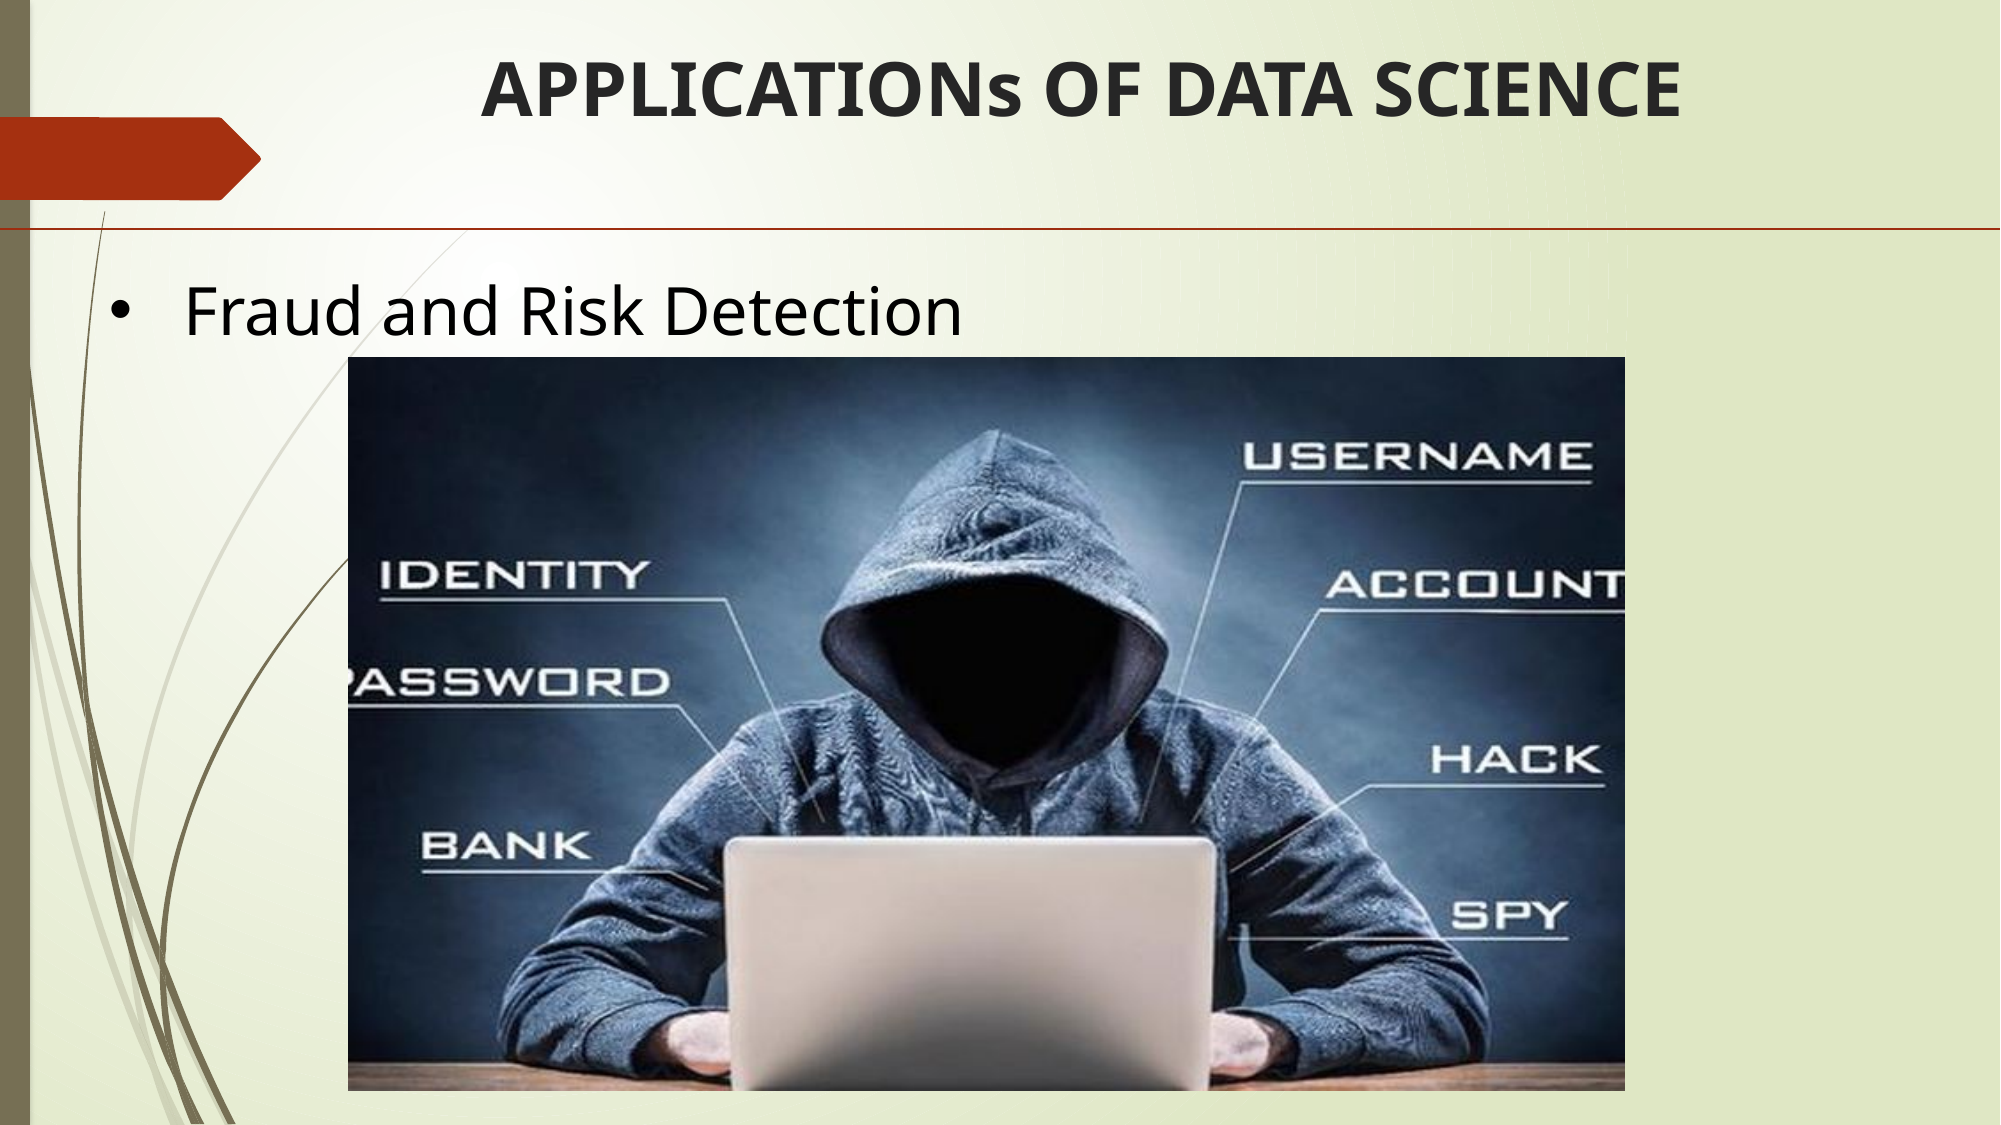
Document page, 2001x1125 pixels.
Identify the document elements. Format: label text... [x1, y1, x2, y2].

text_box Fraud and Risk Detection [94, 261, 1879, 357]
title APPLICATIONs OF DATA SCIENCE [466, 239, 1879, 247]
picture [348, 357, 1625, 1091]
title APPLICATIONs OF DATA SCIENCE [466, 34, 1879, 228]
